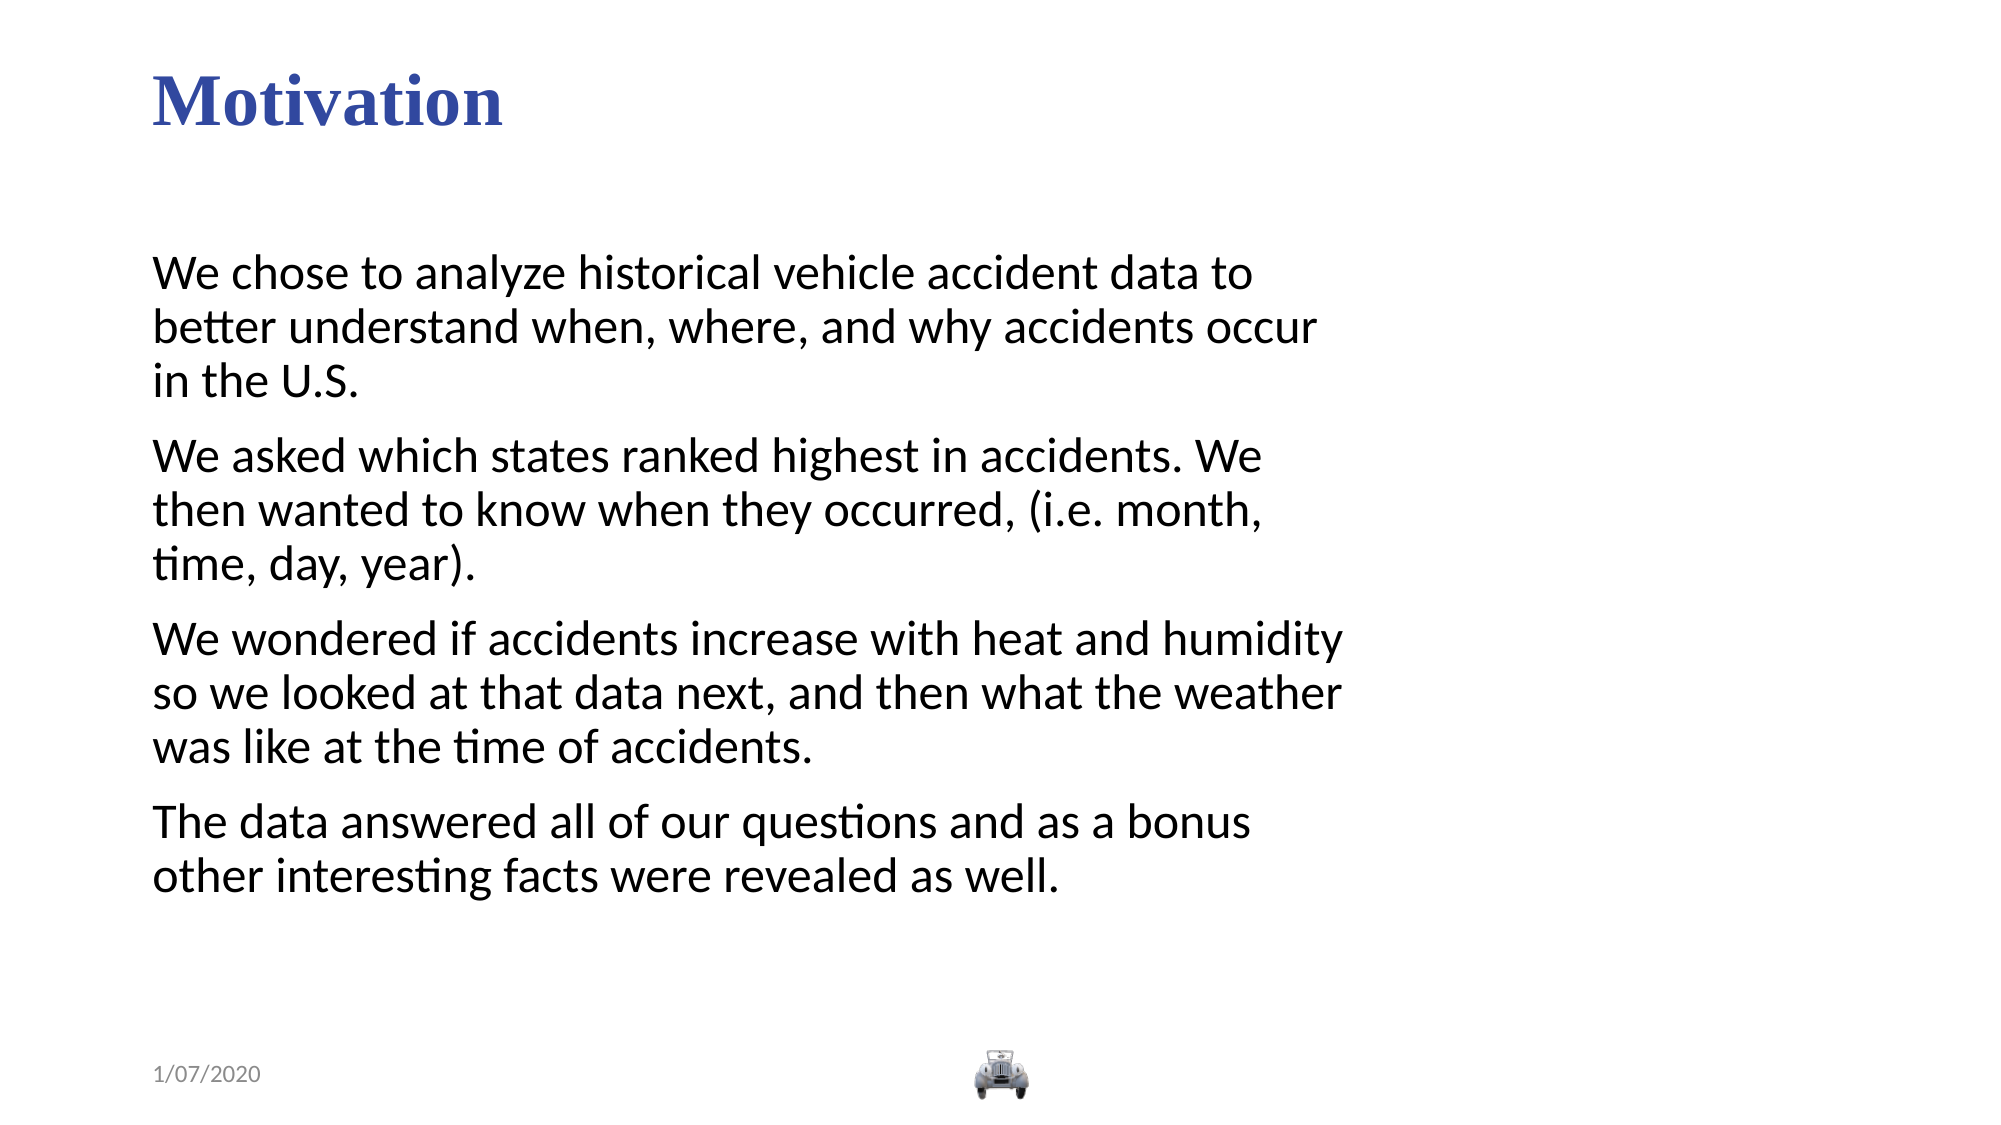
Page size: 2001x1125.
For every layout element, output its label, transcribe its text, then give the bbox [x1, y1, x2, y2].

picture [968, 1042, 1032, 1102]
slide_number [137, 1042, 588, 1103]
subtitle We chose to analyze historical vehicle accident data to better understand when, where, and why accidents occur in the U.S. We asked which states ranked highest in accidents. We then wanted to know when they occurred, (i.e. month, time, day, year). We wondered if accidents increase with heat and humidity so we looked at that data next, and then what the weather was like at the time of accidents. The data answered all of our questions and as a bonus other interesting facts were revealed as well. [137, 248, 1383, 1043]
text_box Motivation [137, 52, 1863, 248]
